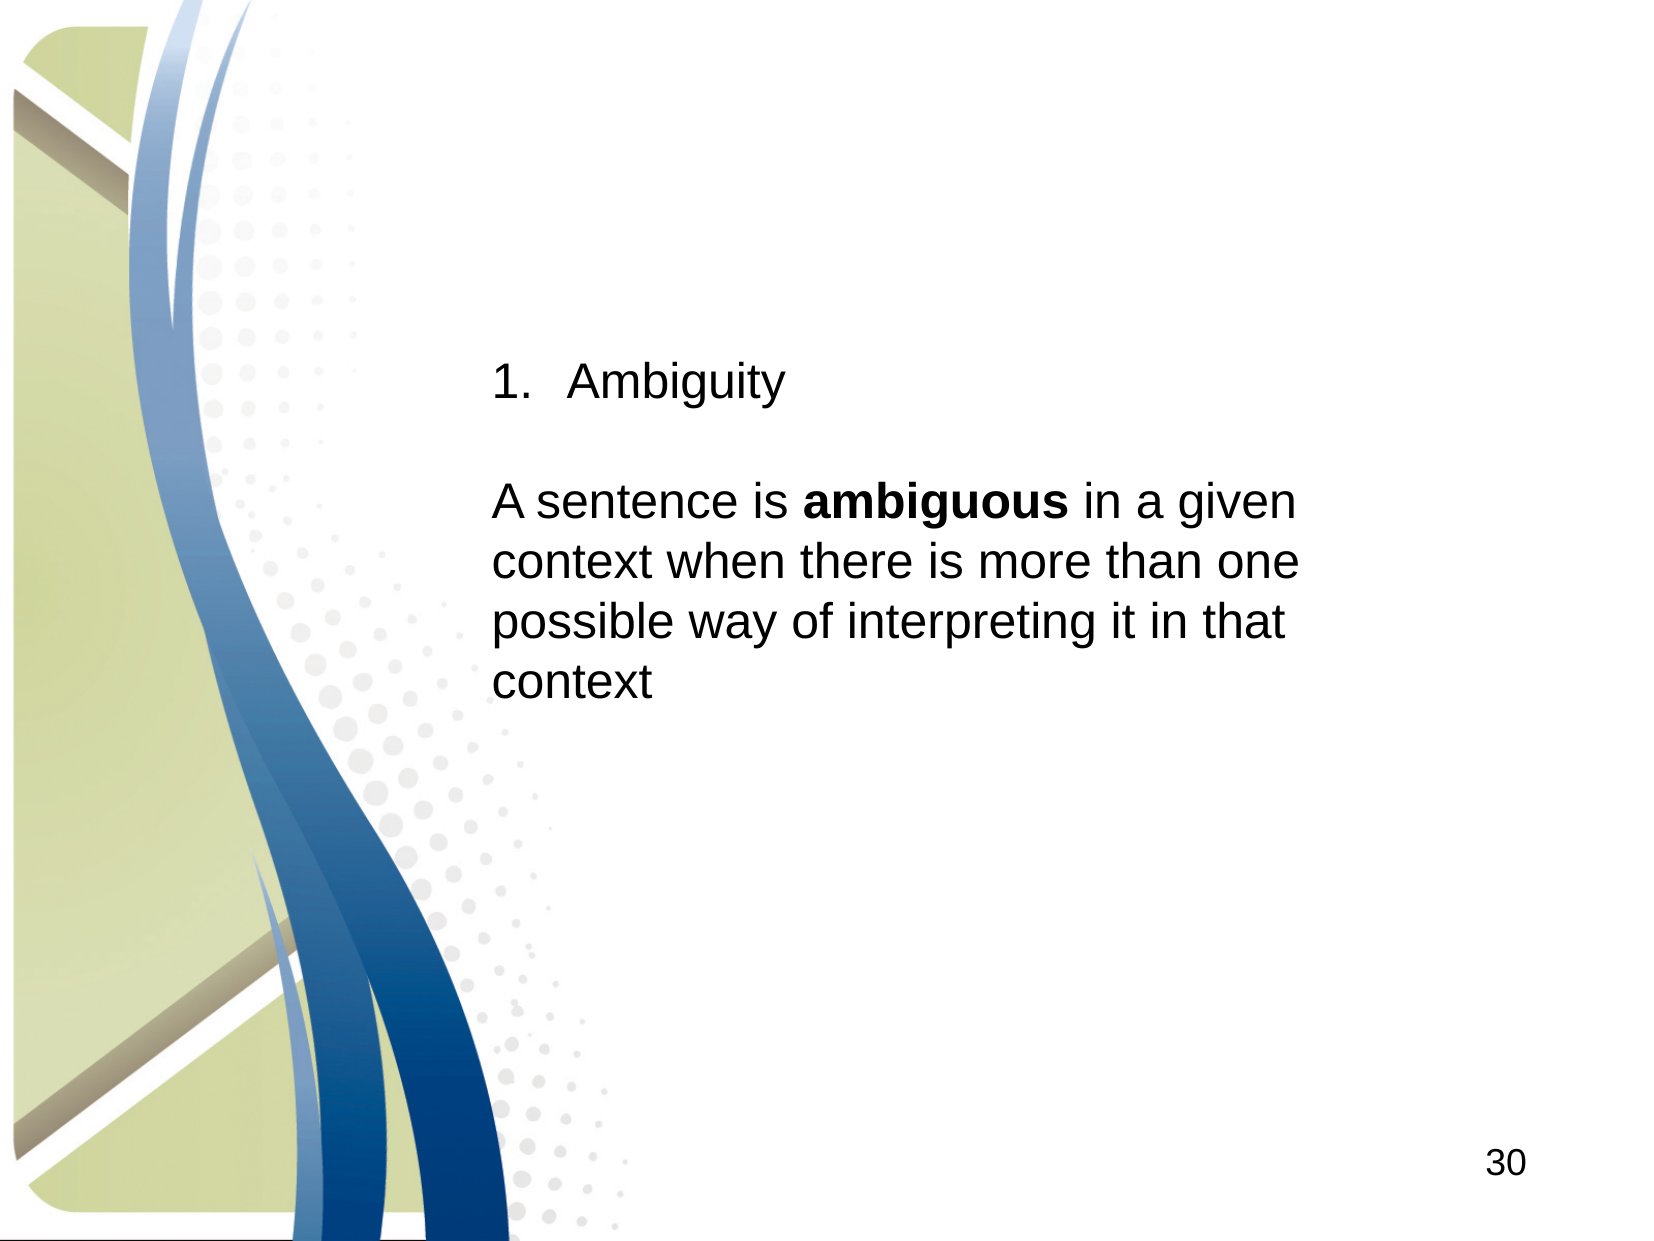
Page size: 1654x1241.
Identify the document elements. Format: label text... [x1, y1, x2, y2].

picture [0, 0, 1654, 1241]
text_box Ambiguity A sentence is ambiguous in a given context when there is more than one possible way of interpreting it in that context [476, 340, 1445, 588]
text_box [82, 206, 1570, 926]
text_box 30 [1470, 1130, 1654, 1190]
